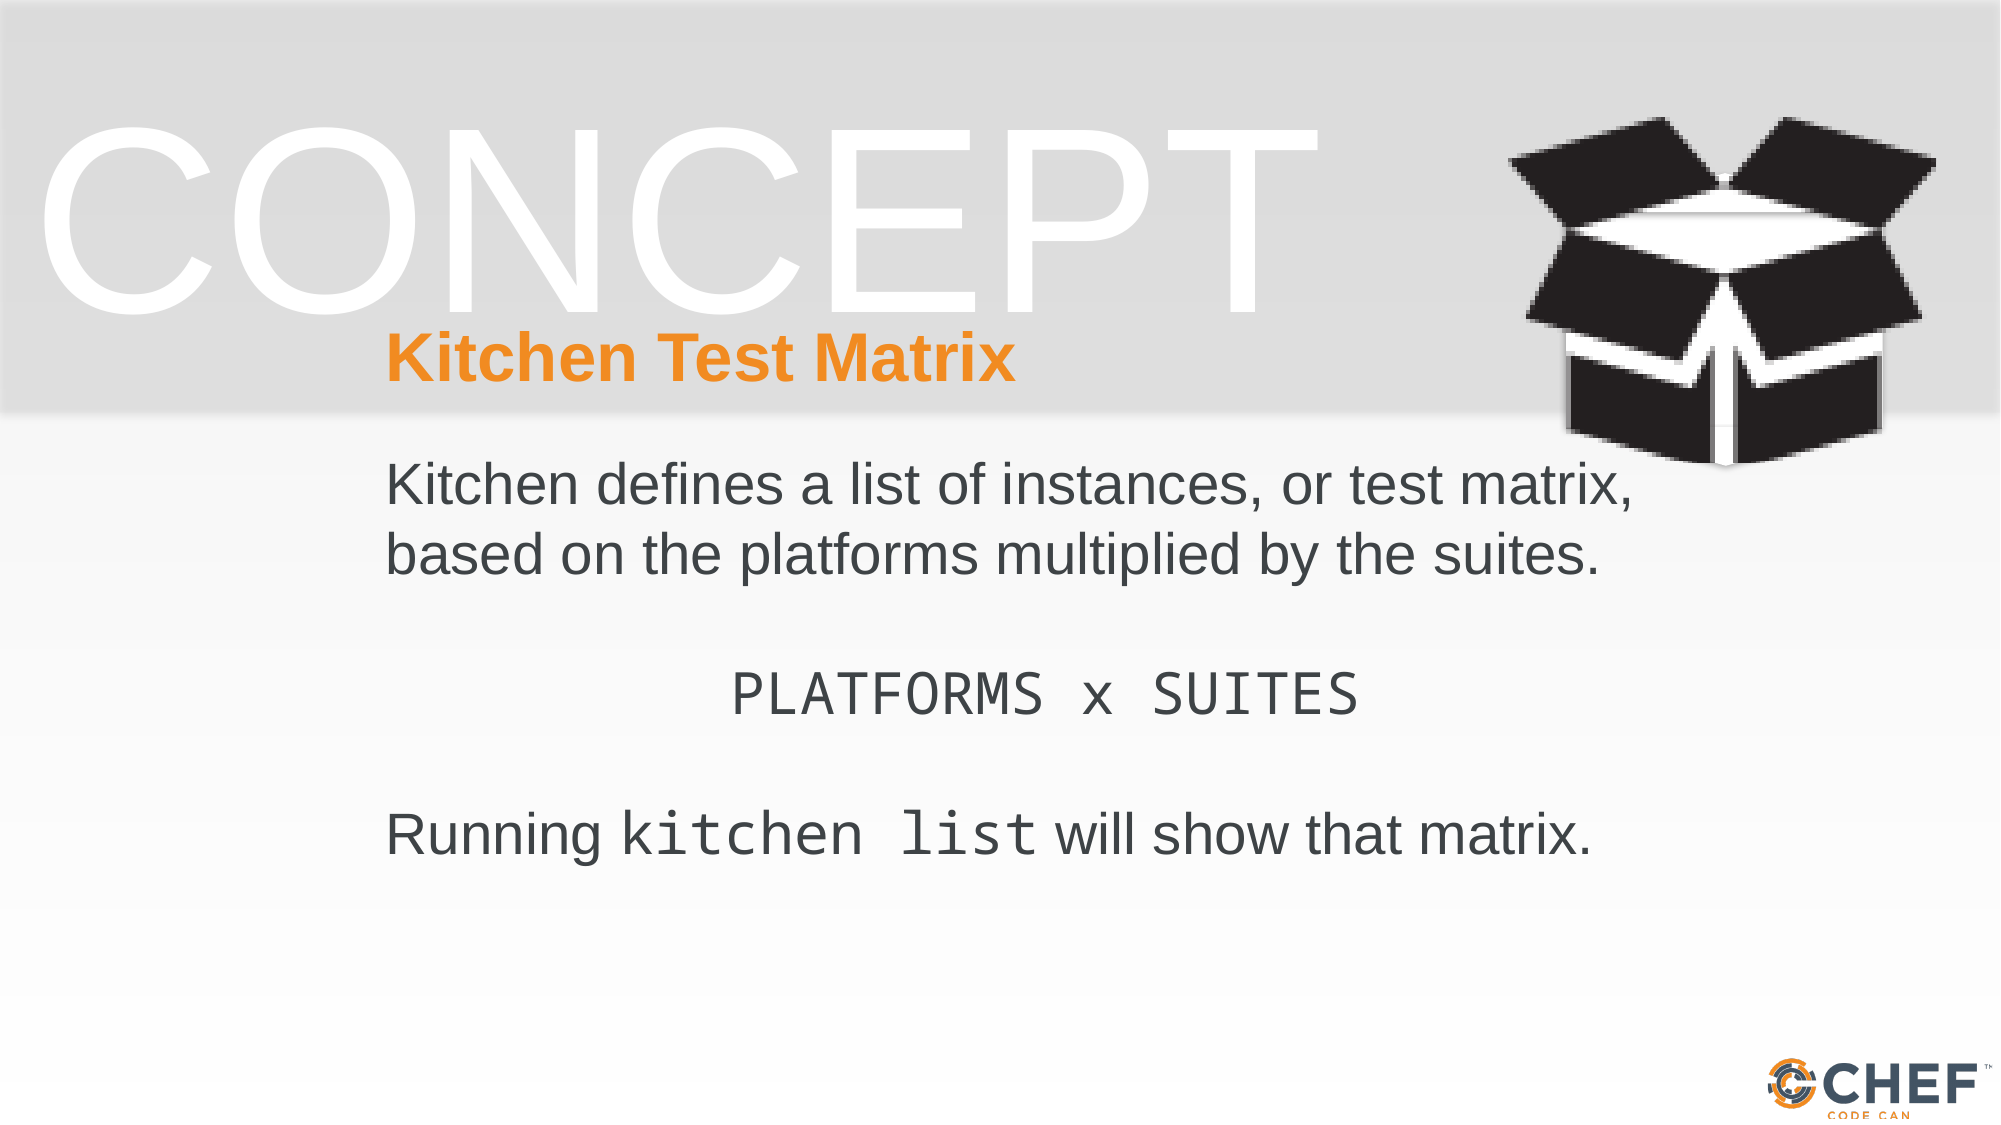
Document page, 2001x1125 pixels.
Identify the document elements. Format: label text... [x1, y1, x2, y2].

title Kitchen Test Matrix [370, 307, 1721, 412]
subtitle Kitchen defines a list of instances, or test matrix, based on the platforms multiplied by the suites. PLATFORMS x SUITES Running kitchen list will show that matrix. [370, 431, 1721, 897]
